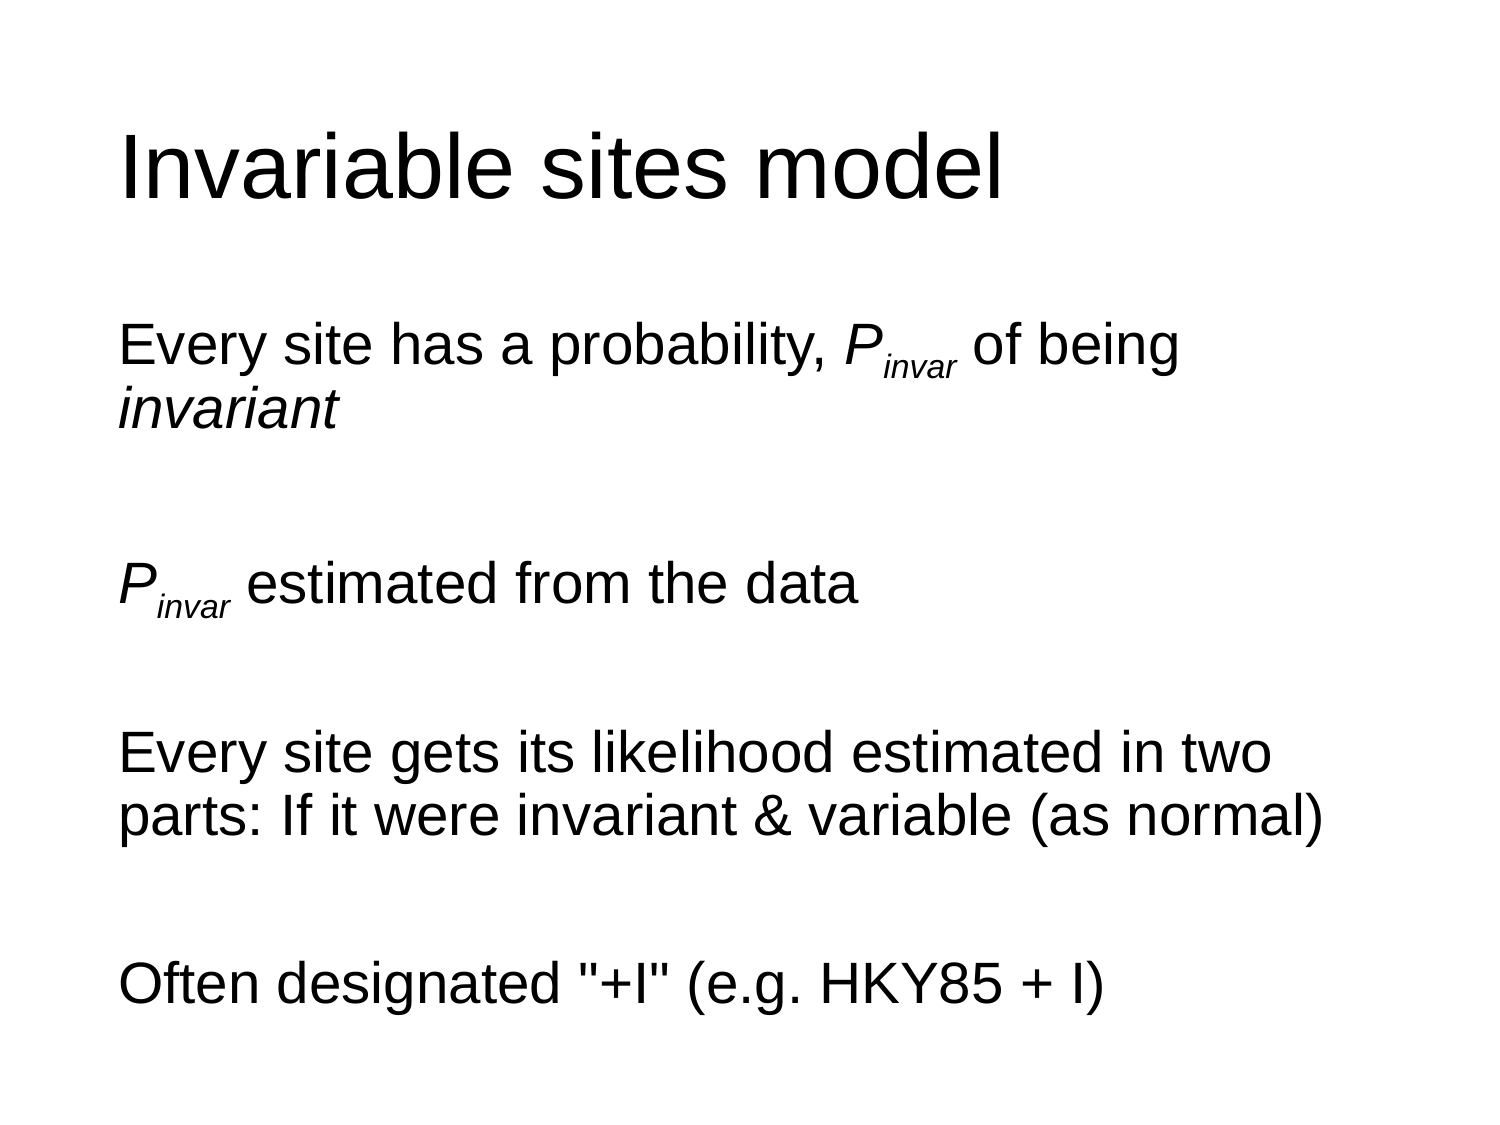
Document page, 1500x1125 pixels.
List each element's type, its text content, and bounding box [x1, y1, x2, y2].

title Invariable sites model [103, 59, 1397, 278]
list Every site has a probability, Pinvar of being invariant Pinvar estimated from the data Every site gets its likelihood estimated in two parts: If it were invariant & variable (as normal) Often designated "+I" (e.g. HKY85 + I) [103, 299, 1397, 1014]
